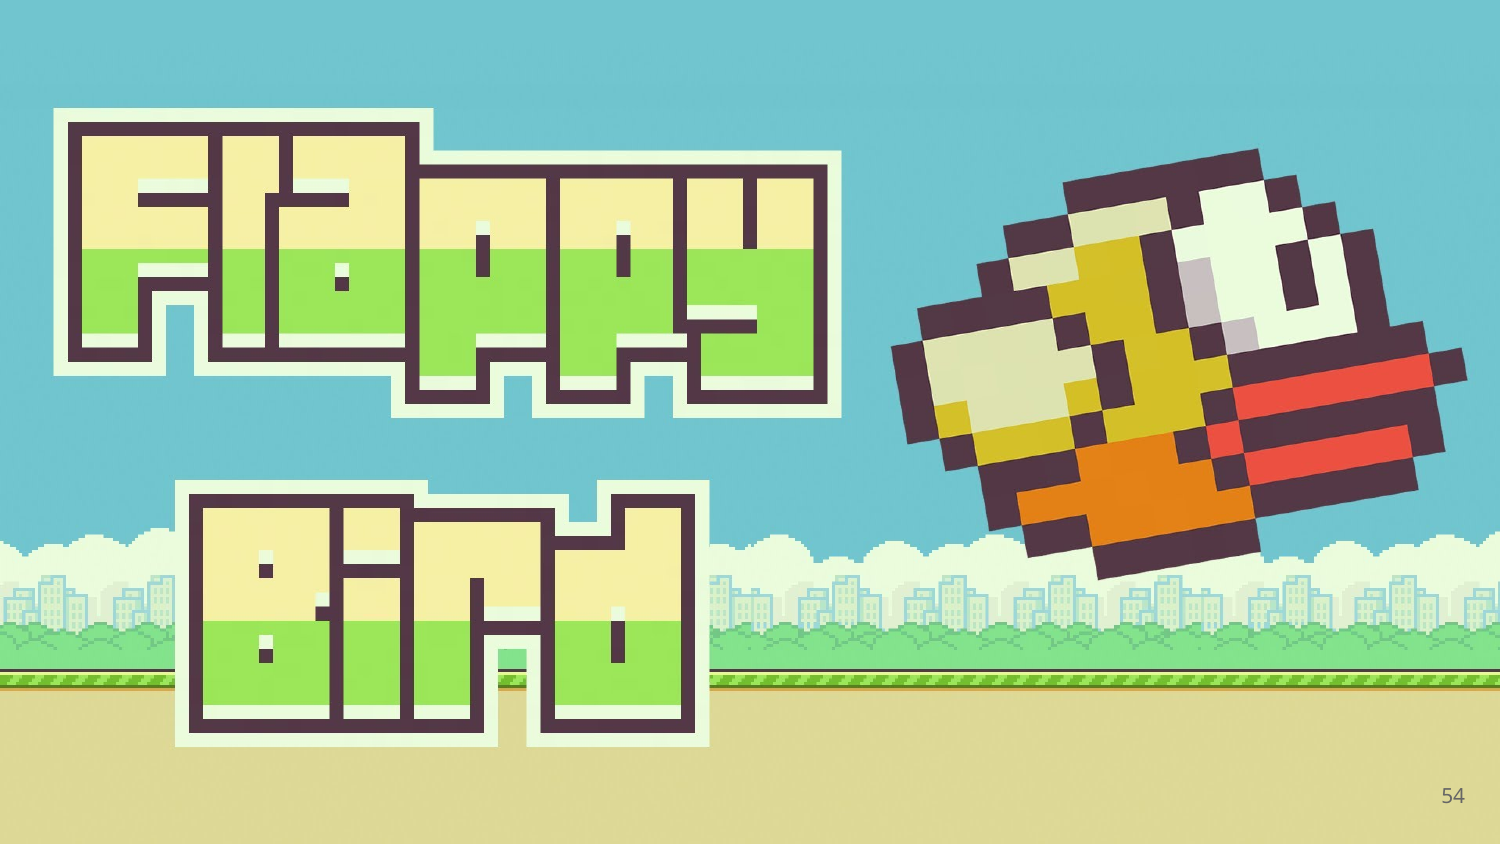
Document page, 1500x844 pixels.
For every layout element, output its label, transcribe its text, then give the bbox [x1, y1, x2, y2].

slide_number 54 [1389, 764, 1480, 830]
picture [0, 0, 1500, 844]
